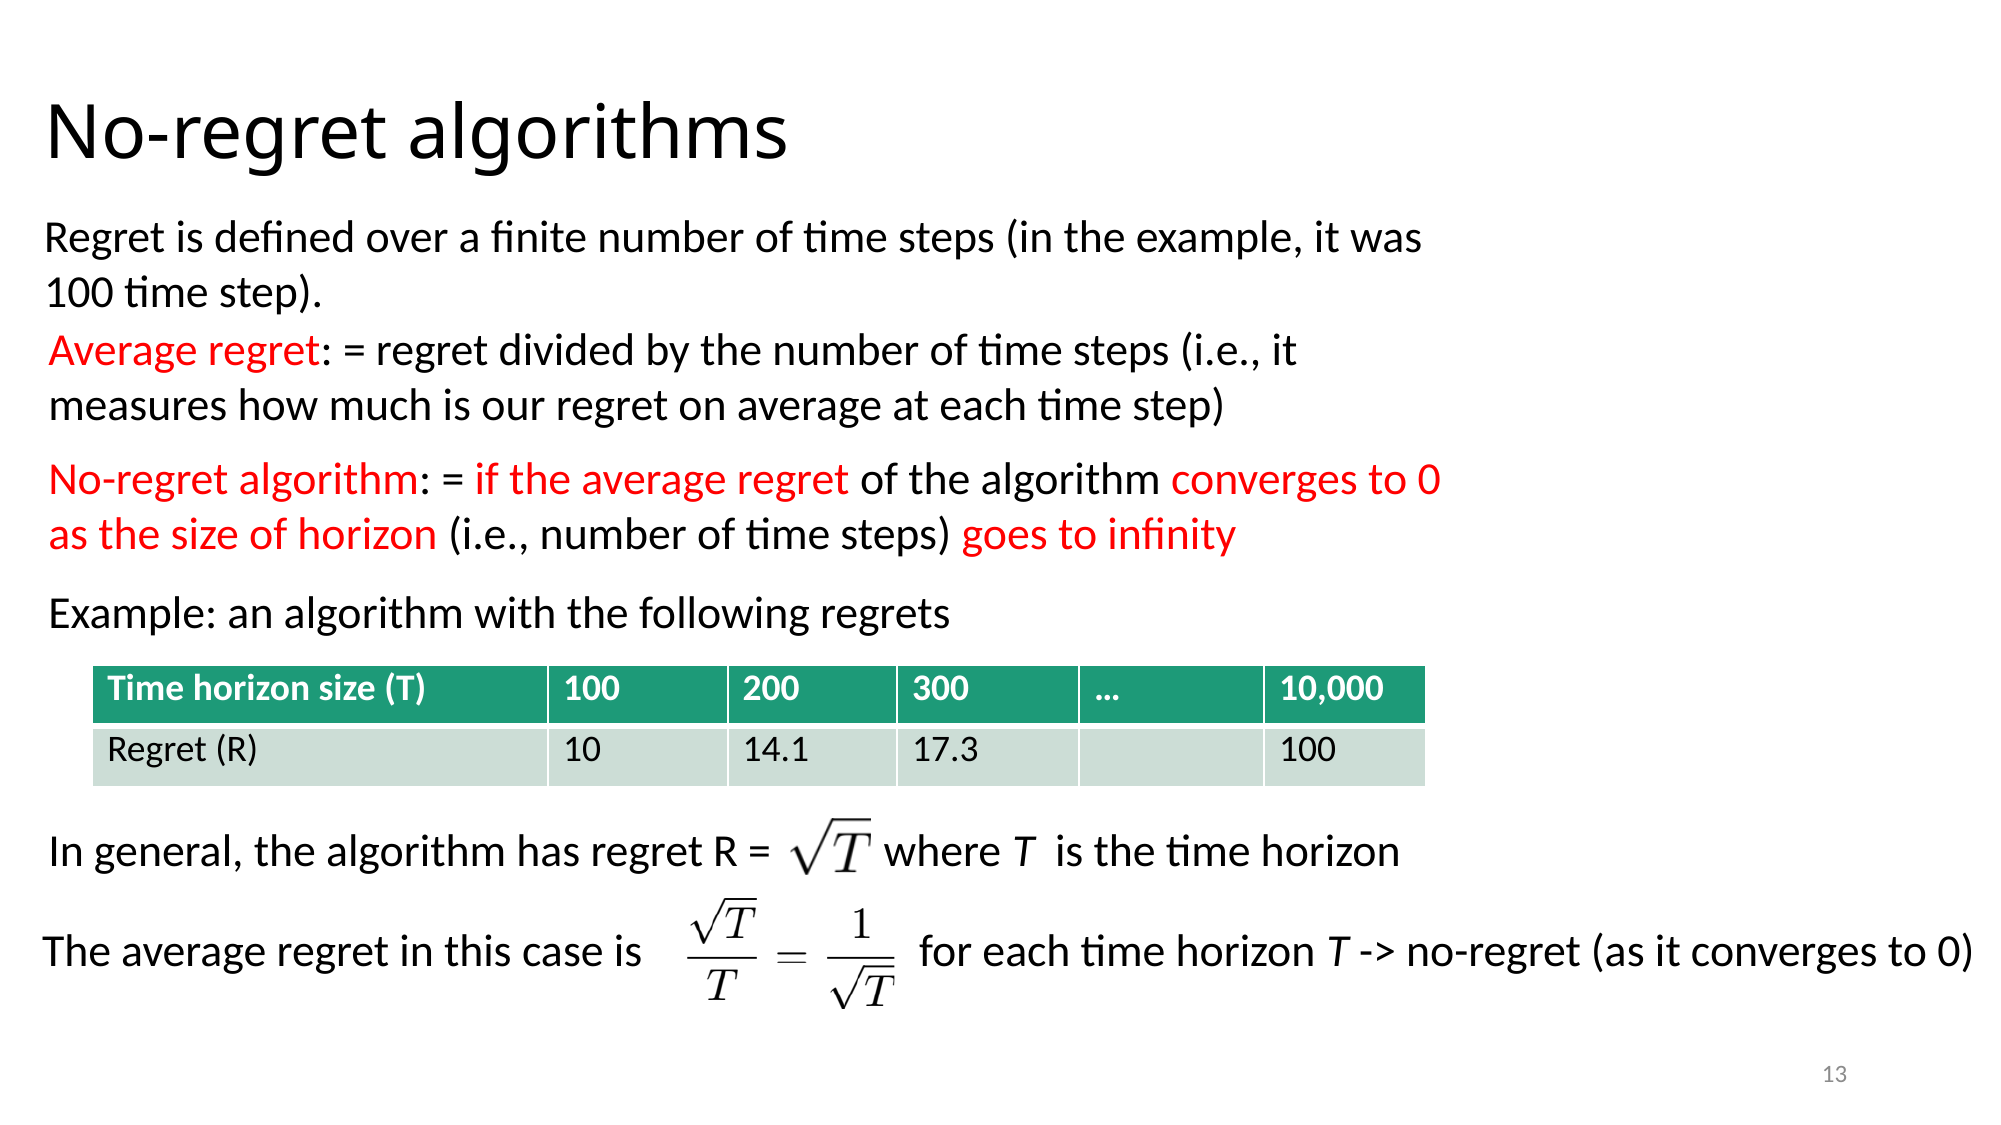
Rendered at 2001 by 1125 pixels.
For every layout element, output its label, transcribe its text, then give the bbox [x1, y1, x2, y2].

table_header Time horizon size (T) [93, 666, 547, 723]
text_box Average regret: = regret divided by the number of time steps (i.e., it measures how much is our regret on average at each time step) [33, 312, 1477, 438]
table_header … [1080, 666, 1263, 723]
text_box The average regret in this case is for each time horizon T -> no-regret (as it converges to 0) [27, 913, 686, 984]
table_cell Regret (R) [93, 729, 547, 786]
table_header 200 [729, 666, 896, 723]
text_box Example: an algorithm with the following regrets [33, 575, 1477, 646]
title No-regret algorithms [29, 40, 1453, 198]
table_header 300 [898, 666, 1078, 723]
table_cell 17.3 [898, 729, 1078, 786]
picture [790, 818, 871, 875]
table_cell 100 [1265, 729, 1425, 786]
picture [686, 898, 895, 1009]
table_cell [1080, 729, 1263, 786]
text_box Regret is defined over a finite number of time steps (in the example, it was 100 time step). [29, 198, 1473, 324]
text_box The average regret in this case is for each time horizon T -> no-regret (as it converges to 0) [895, 913, 2000, 984]
table_cell 14.1 [729, 729, 896, 786]
text_box No-regret algorithm: = if the average regret of the algorithm converges to 0 as the size of horizon (i.e., number of time steps) goes to infinity [33, 441, 1477, 567]
slide_number 13 [1412, 1042, 1863, 1103]
table_header 10,000 [1265, 666, 1425, 723]
text_box In general, the algorithm has regret R = where T is the time horizon [33, 812, 1477, 883]
table_header 100 [549, 666, 727, 723]
table_cell 10 [549, 729, 727, 786]
